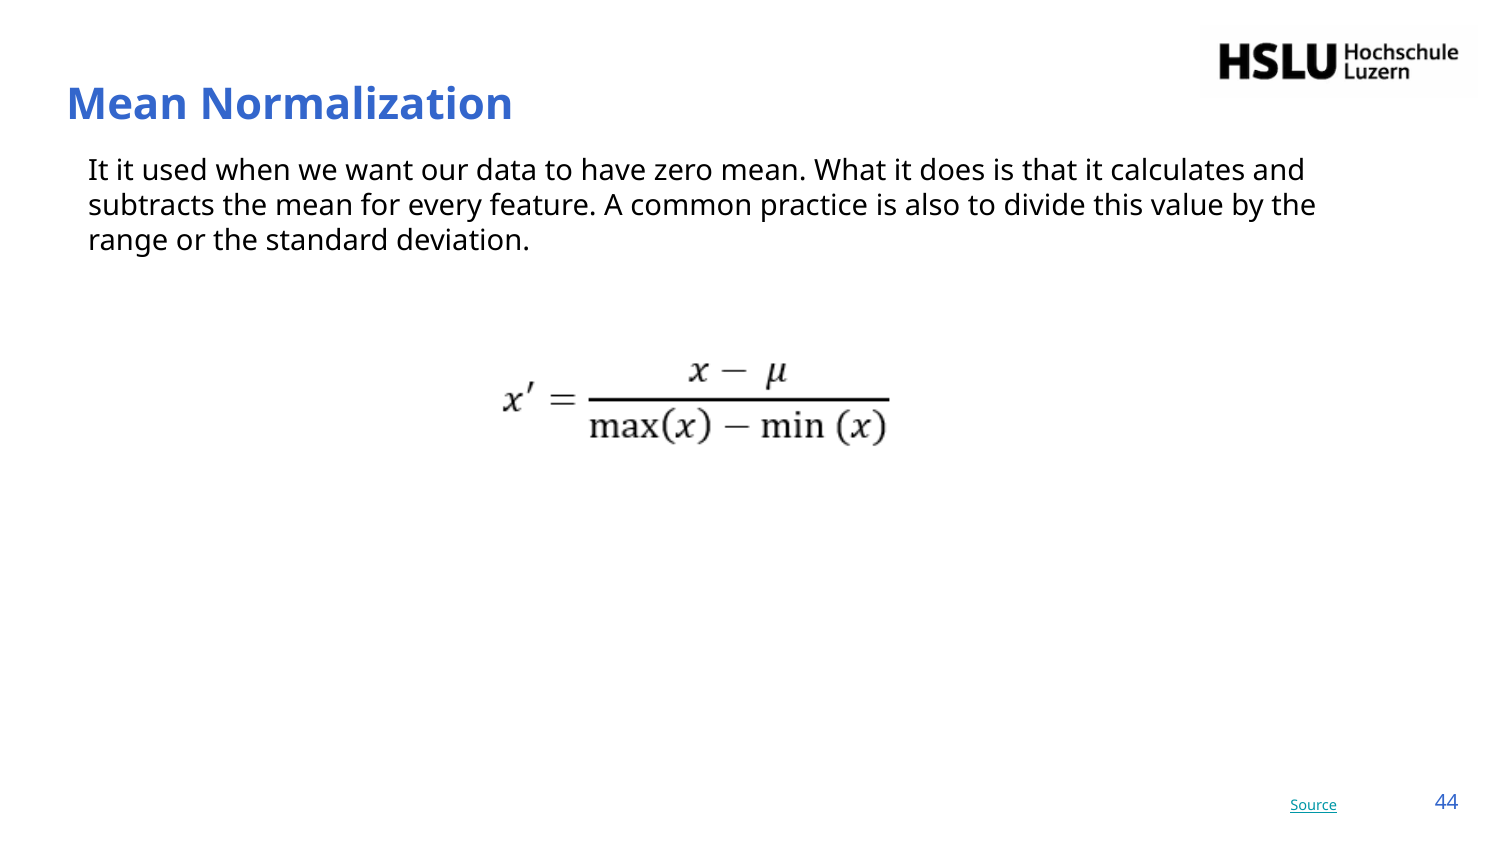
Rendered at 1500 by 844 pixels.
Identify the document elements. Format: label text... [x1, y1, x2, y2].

text_box Source [1282, 788, 1419, 817]
title Mean Normalization [51, 48, 1368, 139]
slide_number ‹#› [1383, 785, 1474, 821]
text_box It it used when we want our data to have zero mean. What it does is that it calculates and subtracts the mean for every feature. A common practice is also to divide this value by the range or the standard deviation. [80, 143, 1397, 296]
picture [1200, 25, 1478, 98]
picture [446, 298, 1054, 526]
